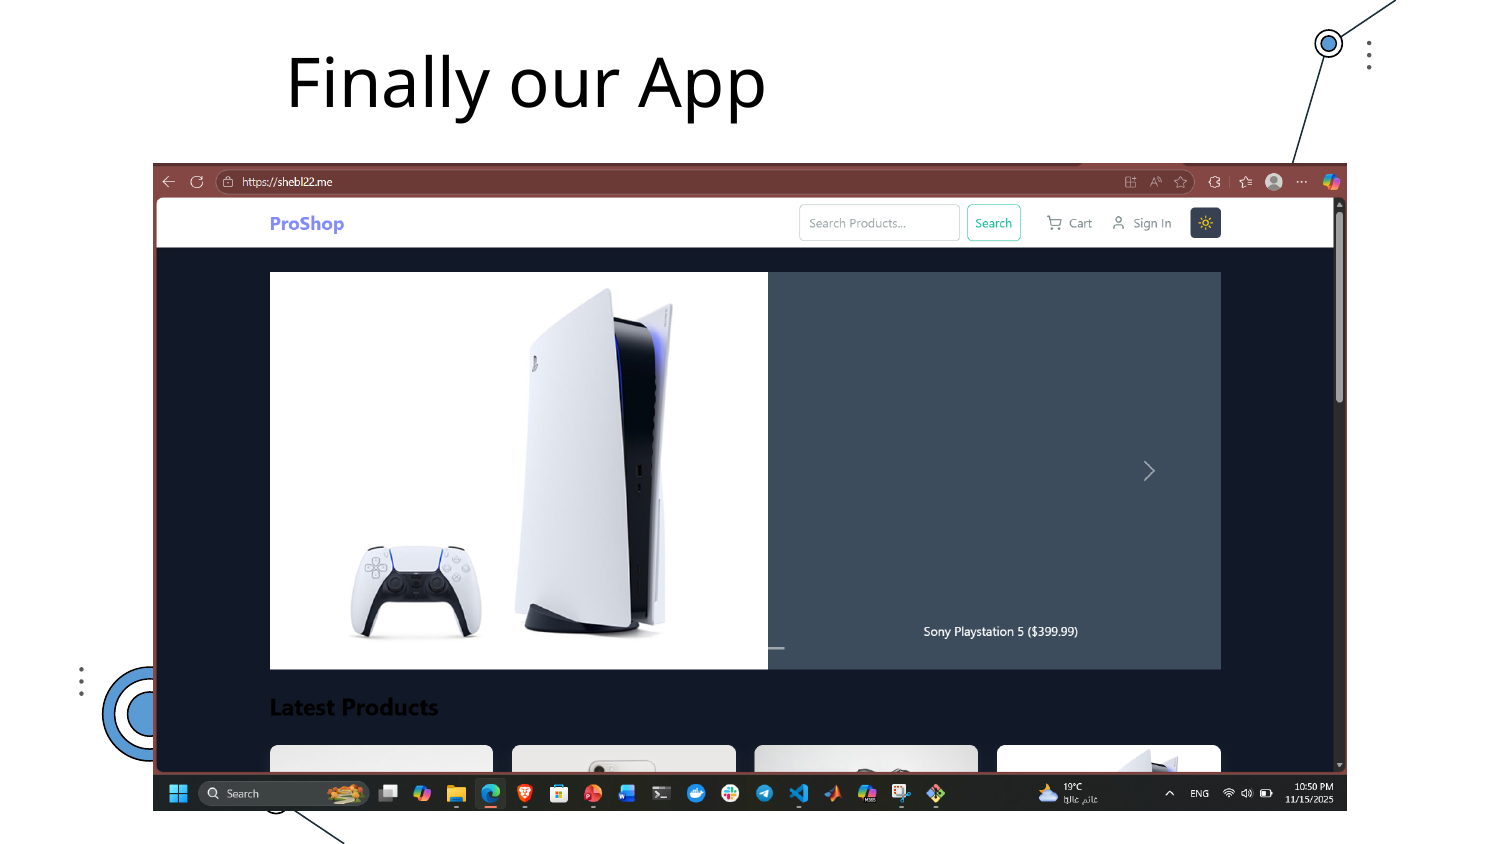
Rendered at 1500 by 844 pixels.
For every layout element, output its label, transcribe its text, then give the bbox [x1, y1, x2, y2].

title Finally our App [0, 33, 1072, 182]
picture [153, 163, 1347, 811]
